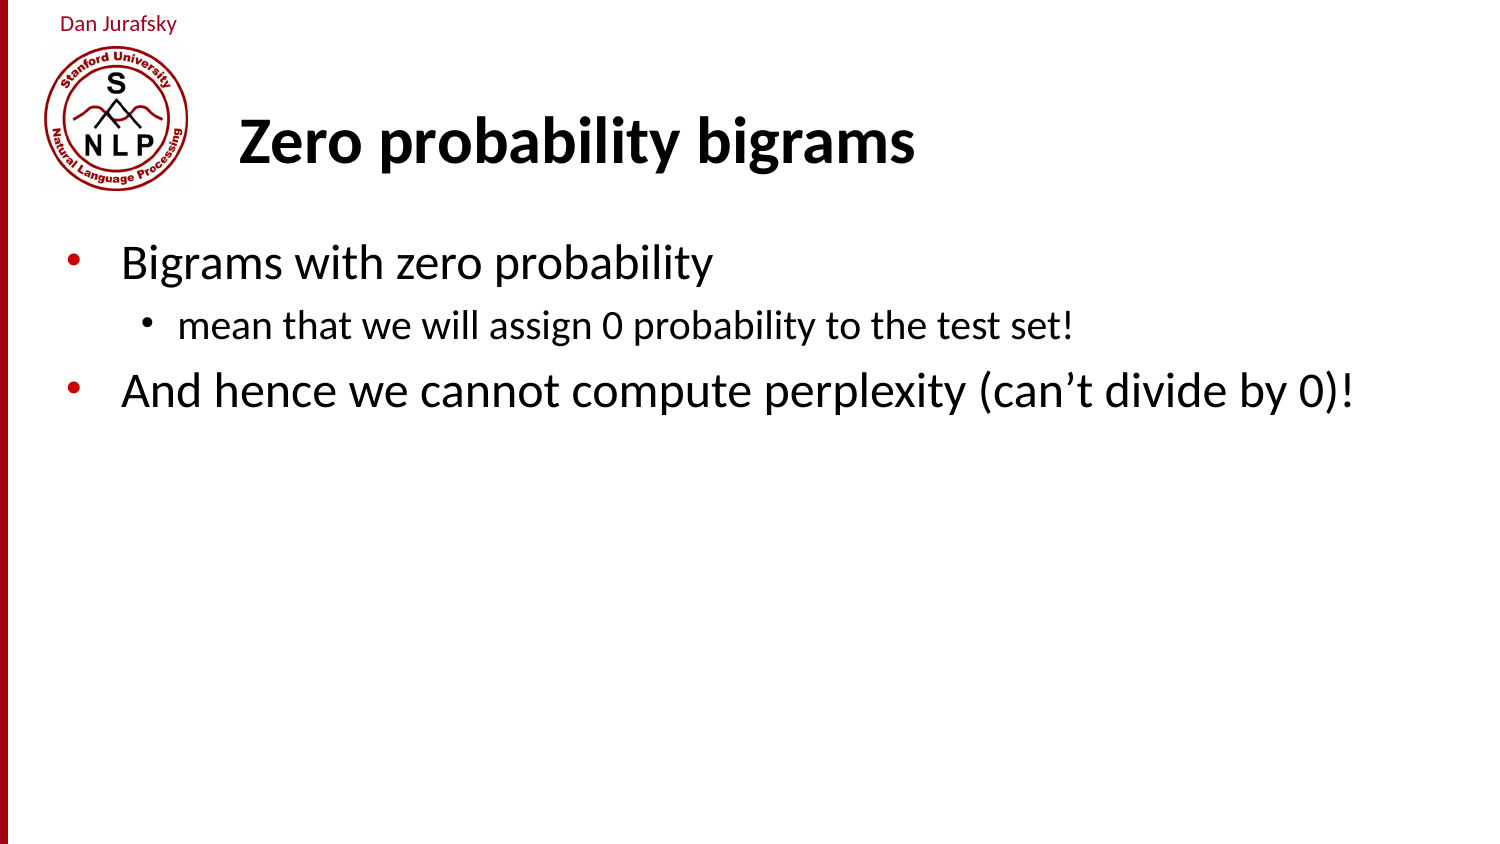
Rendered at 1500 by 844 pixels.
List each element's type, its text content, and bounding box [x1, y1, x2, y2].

picture [44, 46, 188, 191]
text_box Bigrams with zero probability mean that we will assign 0 probability to the test set! And hence we cannot compute perplexity (can’t divide by 0)! [49, 221, 1450, 769]
text_box Zero probability bigrams [224, 62, 1450, 185]
